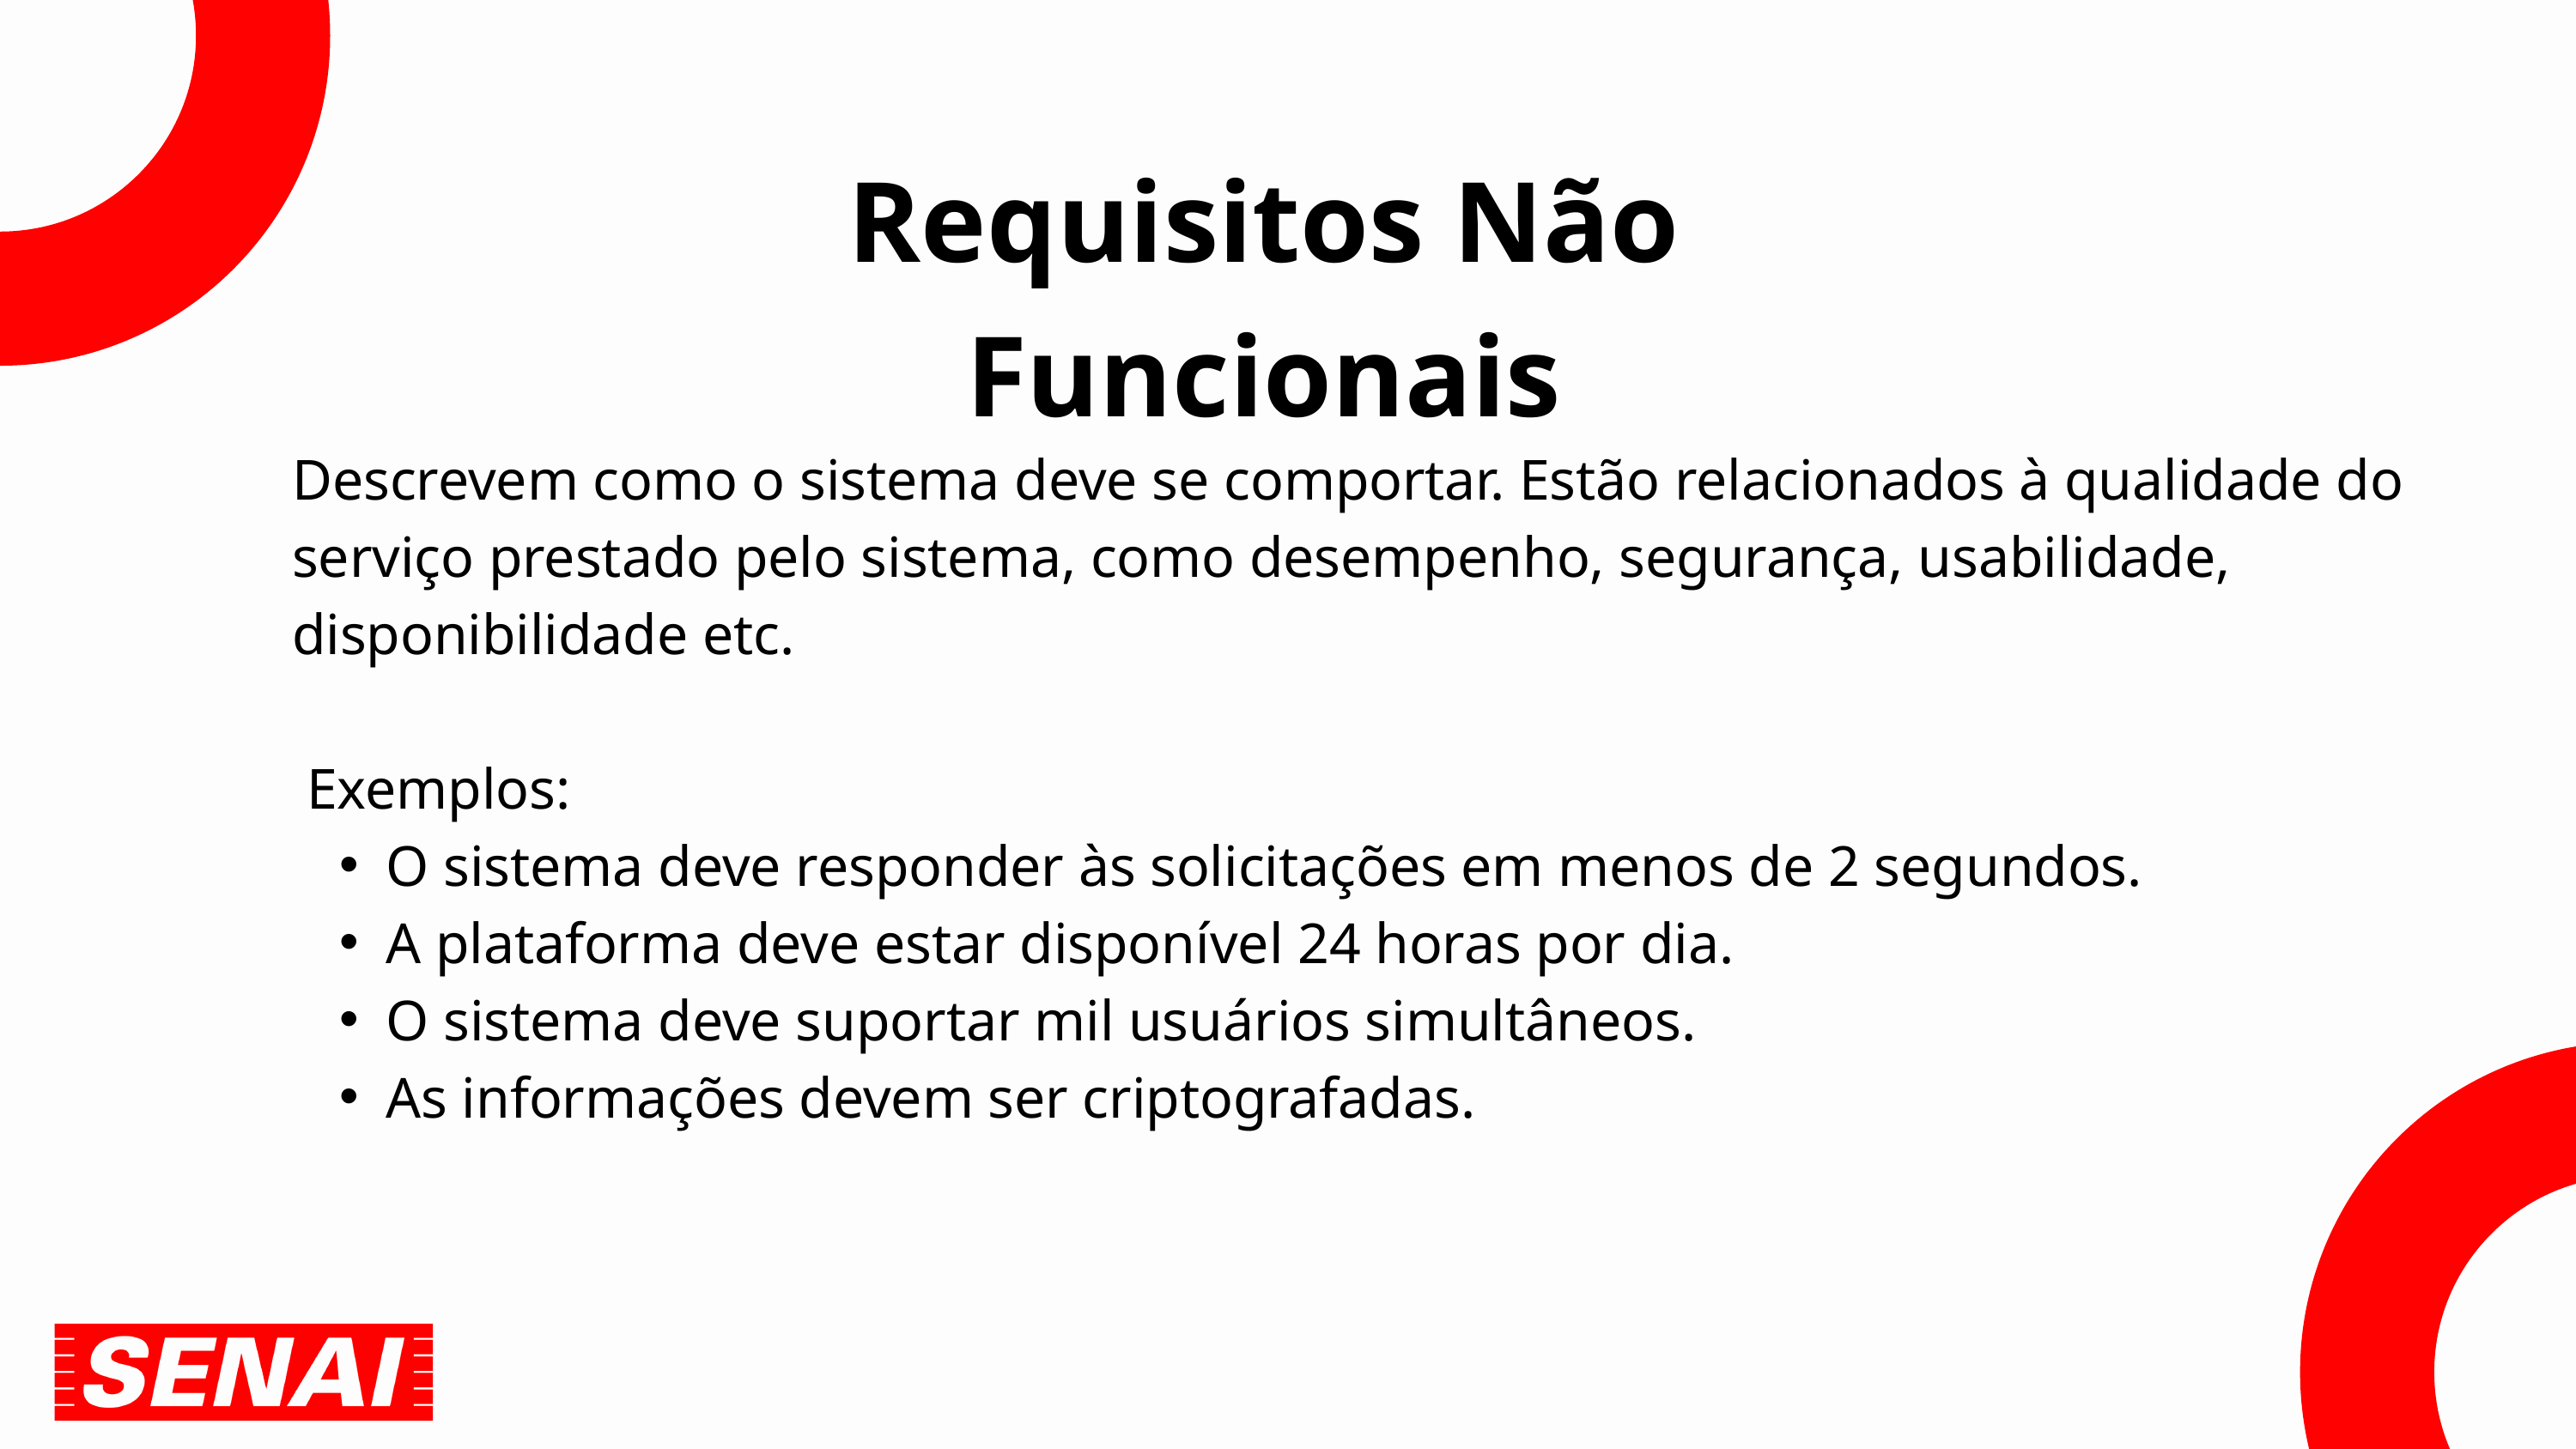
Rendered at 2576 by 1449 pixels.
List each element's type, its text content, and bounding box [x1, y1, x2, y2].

text_box [54, 1324, 434, 1421]
text_box Requisitos Não Funcionais [536, 128, 1992, 433]
text_box Descrevem como o sistema deve se comportar. Estão relacionados à qualidade do serviço prestado pelo sistema, como desempenho, segurança, usabilidade, disponibilidade etc. Exemplos: O sistema deve responder às solicitações em menos de 2 segundos. A plataforma deve estar disponível 24 horas por dia. O sistema deve suportar mil usuários simultâneos. As informações devem ser criptografadas. [292, 433, 2576, 1207]
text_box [2366, 1108, 2576, 1449]
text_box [0, 0, 264, 300]
